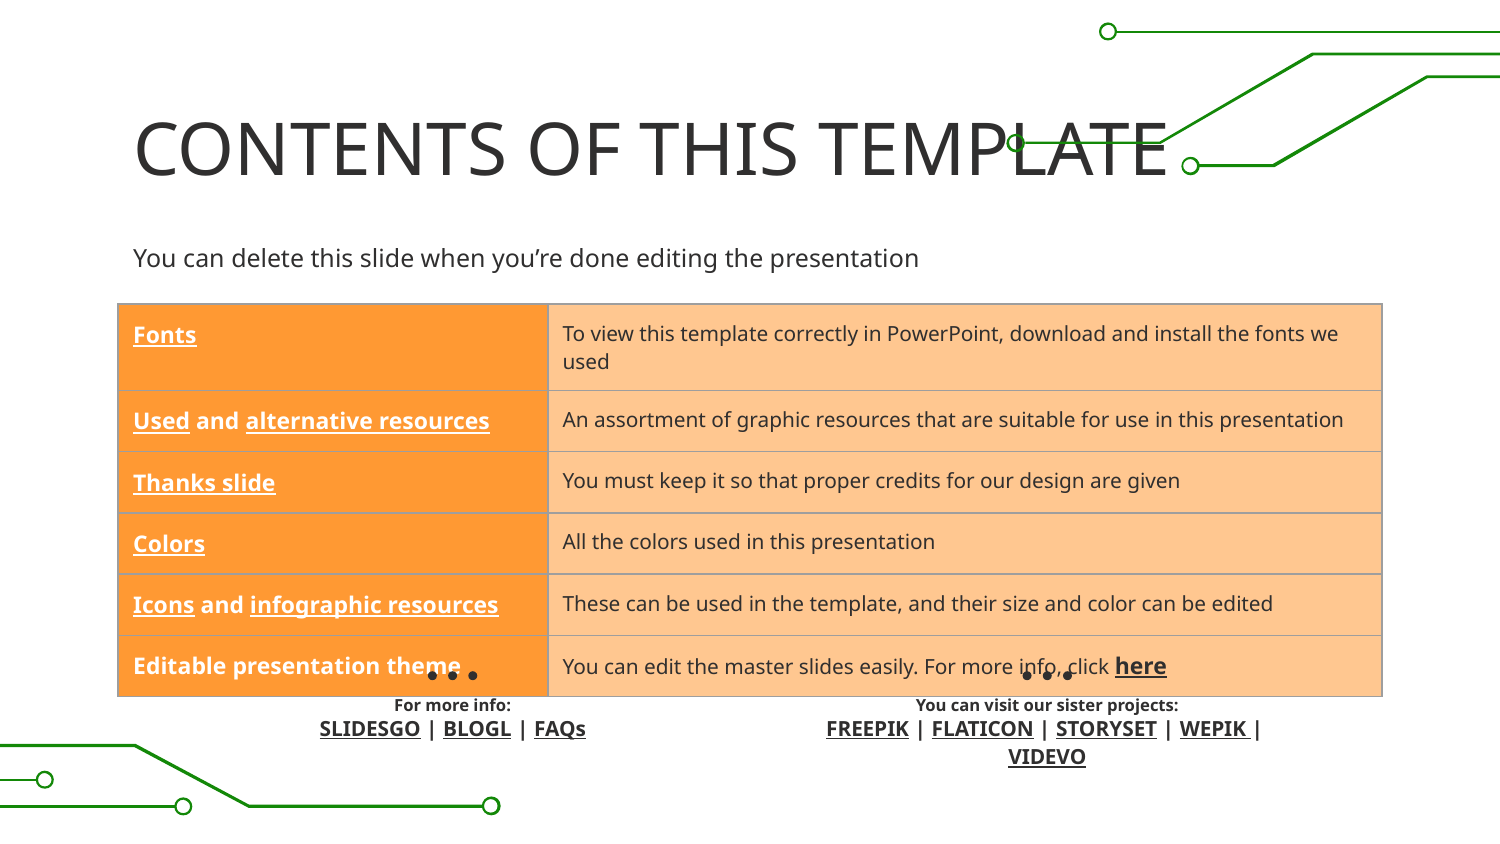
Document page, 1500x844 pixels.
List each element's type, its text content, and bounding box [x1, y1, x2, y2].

table_cell Colors [119, 514, 547, 573]
text_box For more info: SLIDESGO | BLOGL | FAQs [188, 697, 717, 756]
table_header Fonts [119, 305, 547, 390]
table_header To view this template correctly in PowerPoint, download and install the fonts we used [549, 305, 1381, 390]
table_cell Editable presentation theme [119, 636, 547, 696]
table_cell You must keep it so that proper credits for our design are given [549, 452, 1381, 512]
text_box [1022, 670, 1073, 681]
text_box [1006, 22, 1500, 176]
table_cell You can edit the master slides easily. For more info, click here [549, 636, 1381, 696]
text_box You can delete this slide when you’re done editing the presentation [118, 227, 1382, 281]
table_cell All the colors used in this presentation [549, 514, 1381, 573]
table_cell These can be used in the template, and their size and color can be edited [549, 575, 1381, 635]
table_cell Thanks slide [119, 452, 547, 512]
table_cell Icons and infographic resources [119, 575, 547, 635]
table_cell An assortment of graphic resources that are suitable for use in this presentation [549, 391, 1381, 451]
title CONTENTS OF THIS TEMPLATE [118, 87, 1004, 182]
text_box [427, 670, 478, 681]
text_box You can visit our sister projects: FREEPIK | FLATICON | STORYSET | WEPIK | VIDEVO [783, 697, 1312, 756]
table_cell Used and alternative resources [119, 391, 547, 451]
